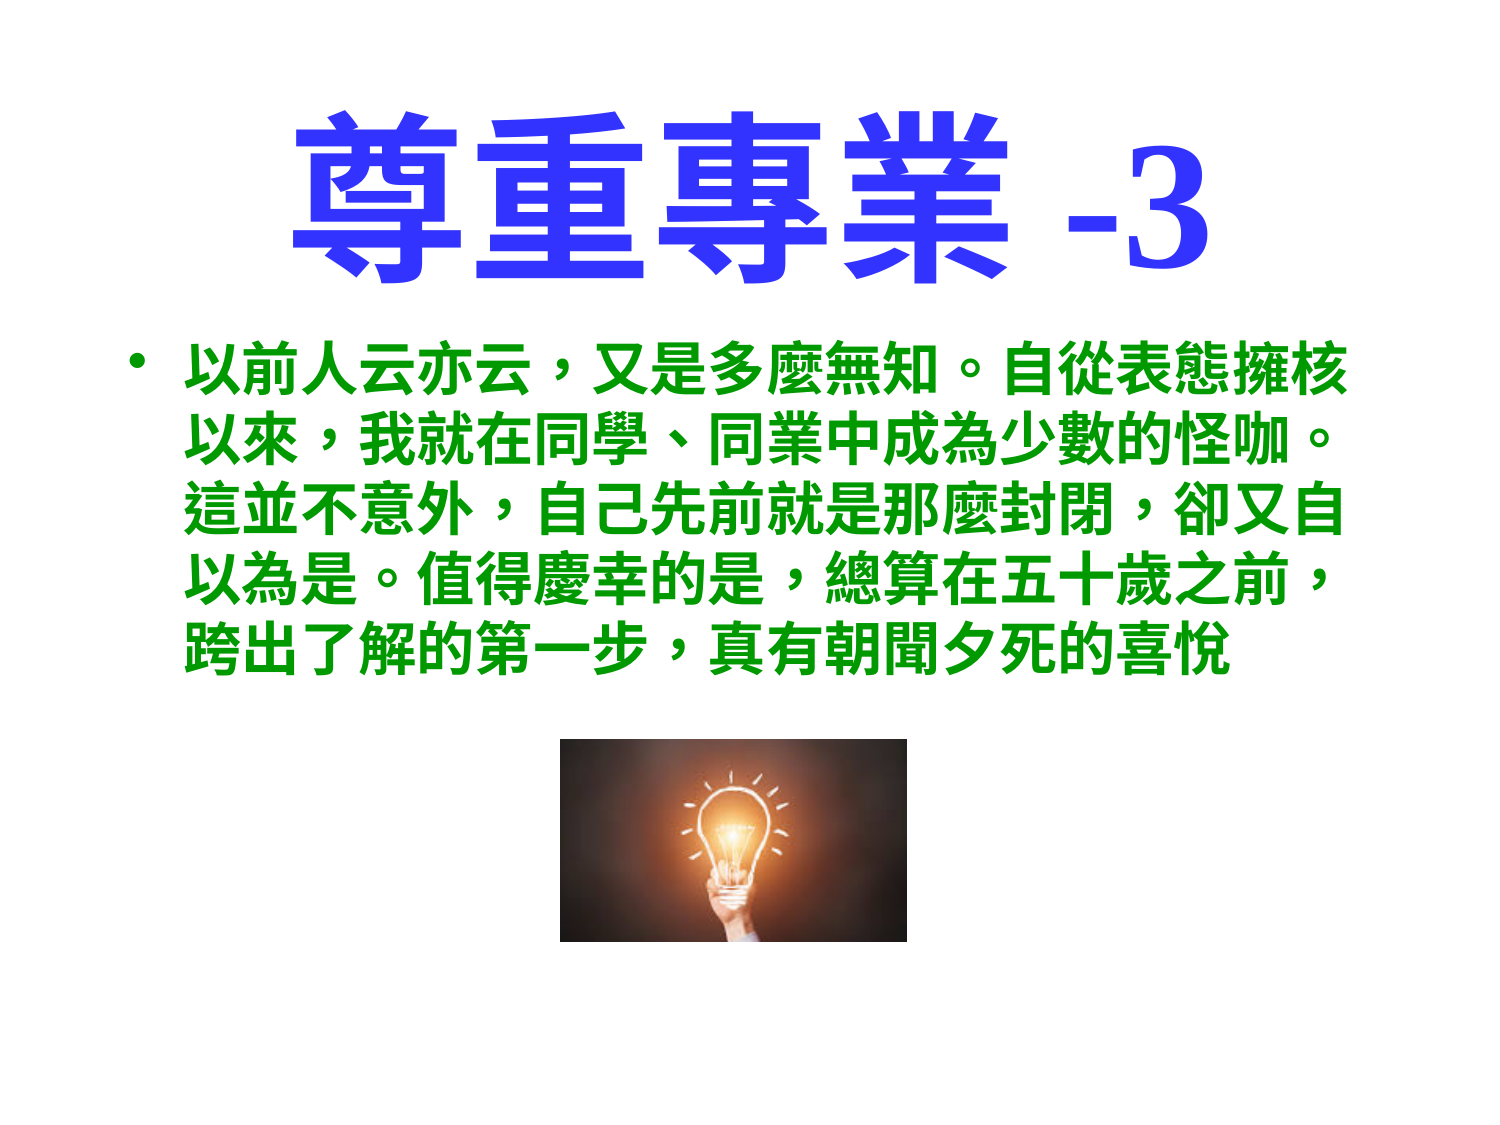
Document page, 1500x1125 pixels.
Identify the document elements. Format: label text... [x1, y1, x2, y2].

list 以前人云亦云，又是多麼無知。自從表態擁核以來，我就在同學、同業中成為少數的怪咖。這並不意外，自己先前就是那麼封閉，卻又自以為是。值得慶幸的是，總算在五十歲之前，跨出了解的第一步，真有朝聞夕死的喜悅 [112, 324, 1388, 1000]
title 尊重專業-3 [112, 99, 1388, 288]
picture [560, 739, 907, 942]
